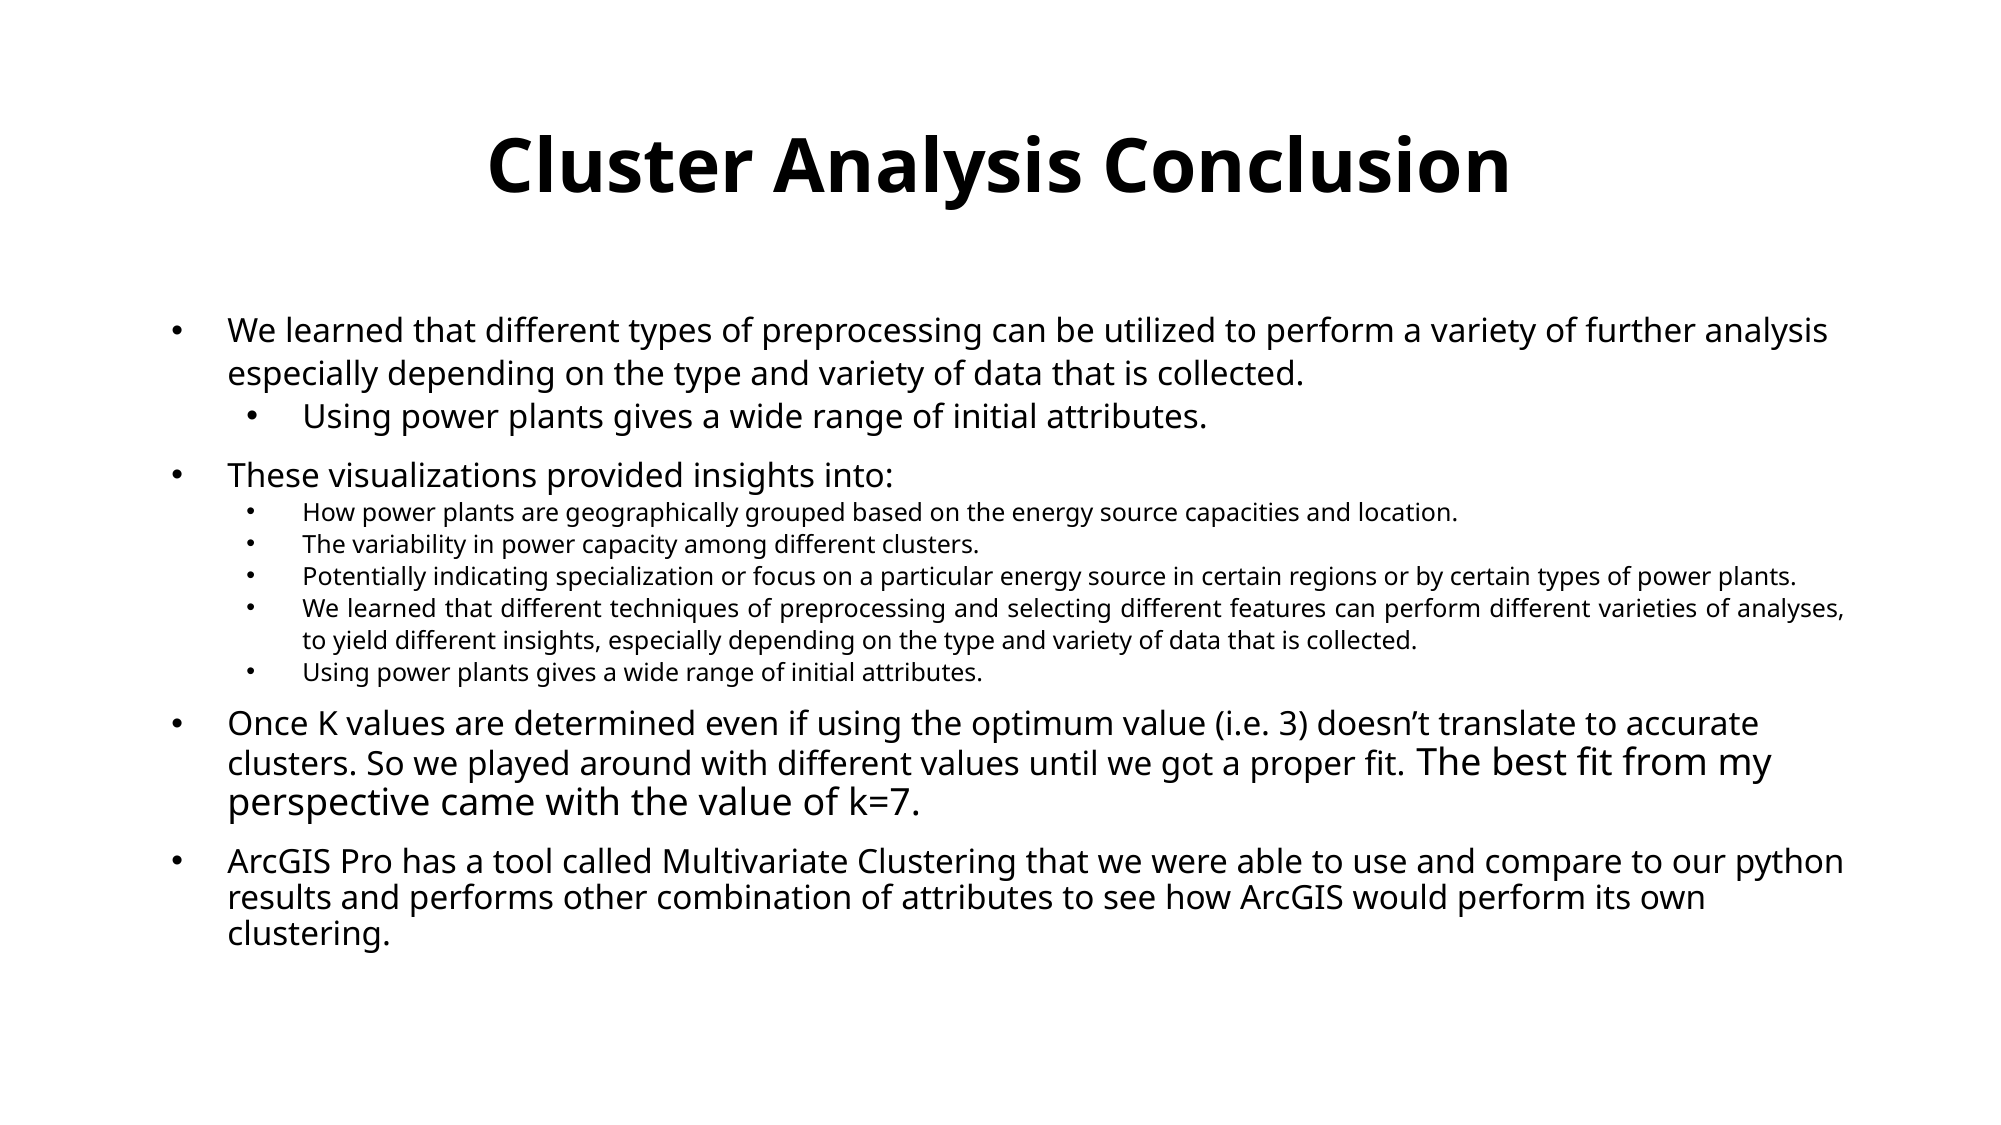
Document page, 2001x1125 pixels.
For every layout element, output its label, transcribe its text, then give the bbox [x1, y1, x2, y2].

title Cluster Analysis Conclusion [137, 59, 1863, 278]
list We learned that different types of preprocessing can be utilized to perform a variety of further analysis especially depending on the type and variety of data that is collected. Using power plants gives a wide range of initial attributes. These visualizations provided insights into: How power plants are geographically grouped based on the energy source capacities and location. The variability in power capacity among different clusters. Potentially indicating specialization or focus on a particular energy source in certain regions or by certain types of power plants. We learned that different techniques of preprocessing and selecting different features can perform different varieties of analyses, to yield different insights, especially depending on the type and variety of data that is collected. Using power plants gives a wide range of initial attributes. Once K values are determined even if using the optimum value (i.e. 3) doesn’t translate to accurate clusters. So we played around with different values until we got a proper fit. The best fit from my perspective came with the value of k=7. ArcGIS Pro has a tool called Multivariate Clustering that we were able to use and compare to our python results and performs other combination of attributes to see how ArcGIS would perform its own clustering. [137, 299, 1863, 1014]
